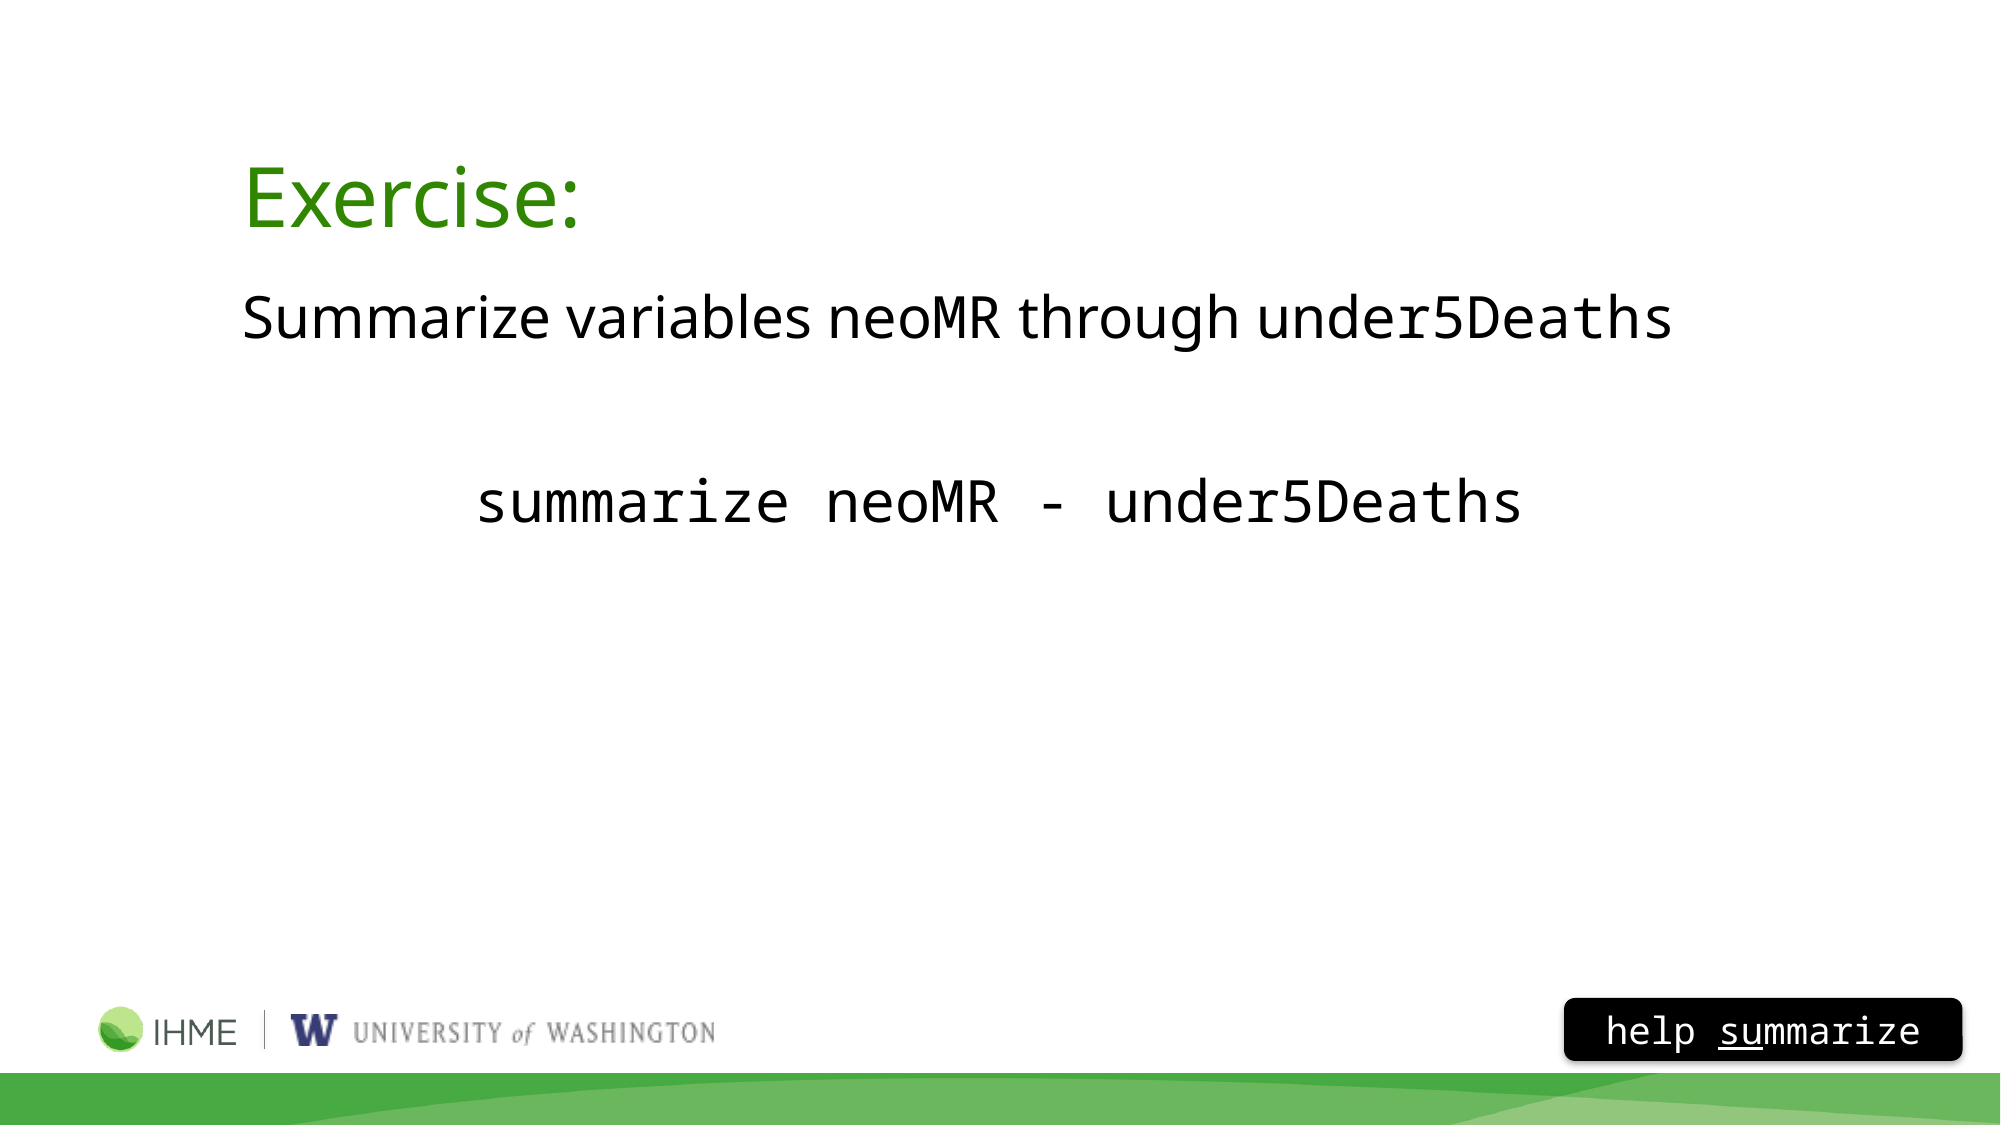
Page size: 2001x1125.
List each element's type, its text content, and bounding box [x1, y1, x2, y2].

picture [0, 1073, 2001, 1125]
picture [98, 1006, 236, 1052]
text_box summarize neoMR - under5Deaths [460, 457, 1540, 542]
text_box [1368, 999, 1992, 1074]
title Exercise: [227, 136, 2000, 253]
text_box help summarize [1564, 997, 1963, 1061]
list Summarize variables neoMR through under5Deaths [227, 272, 2000, 999]
